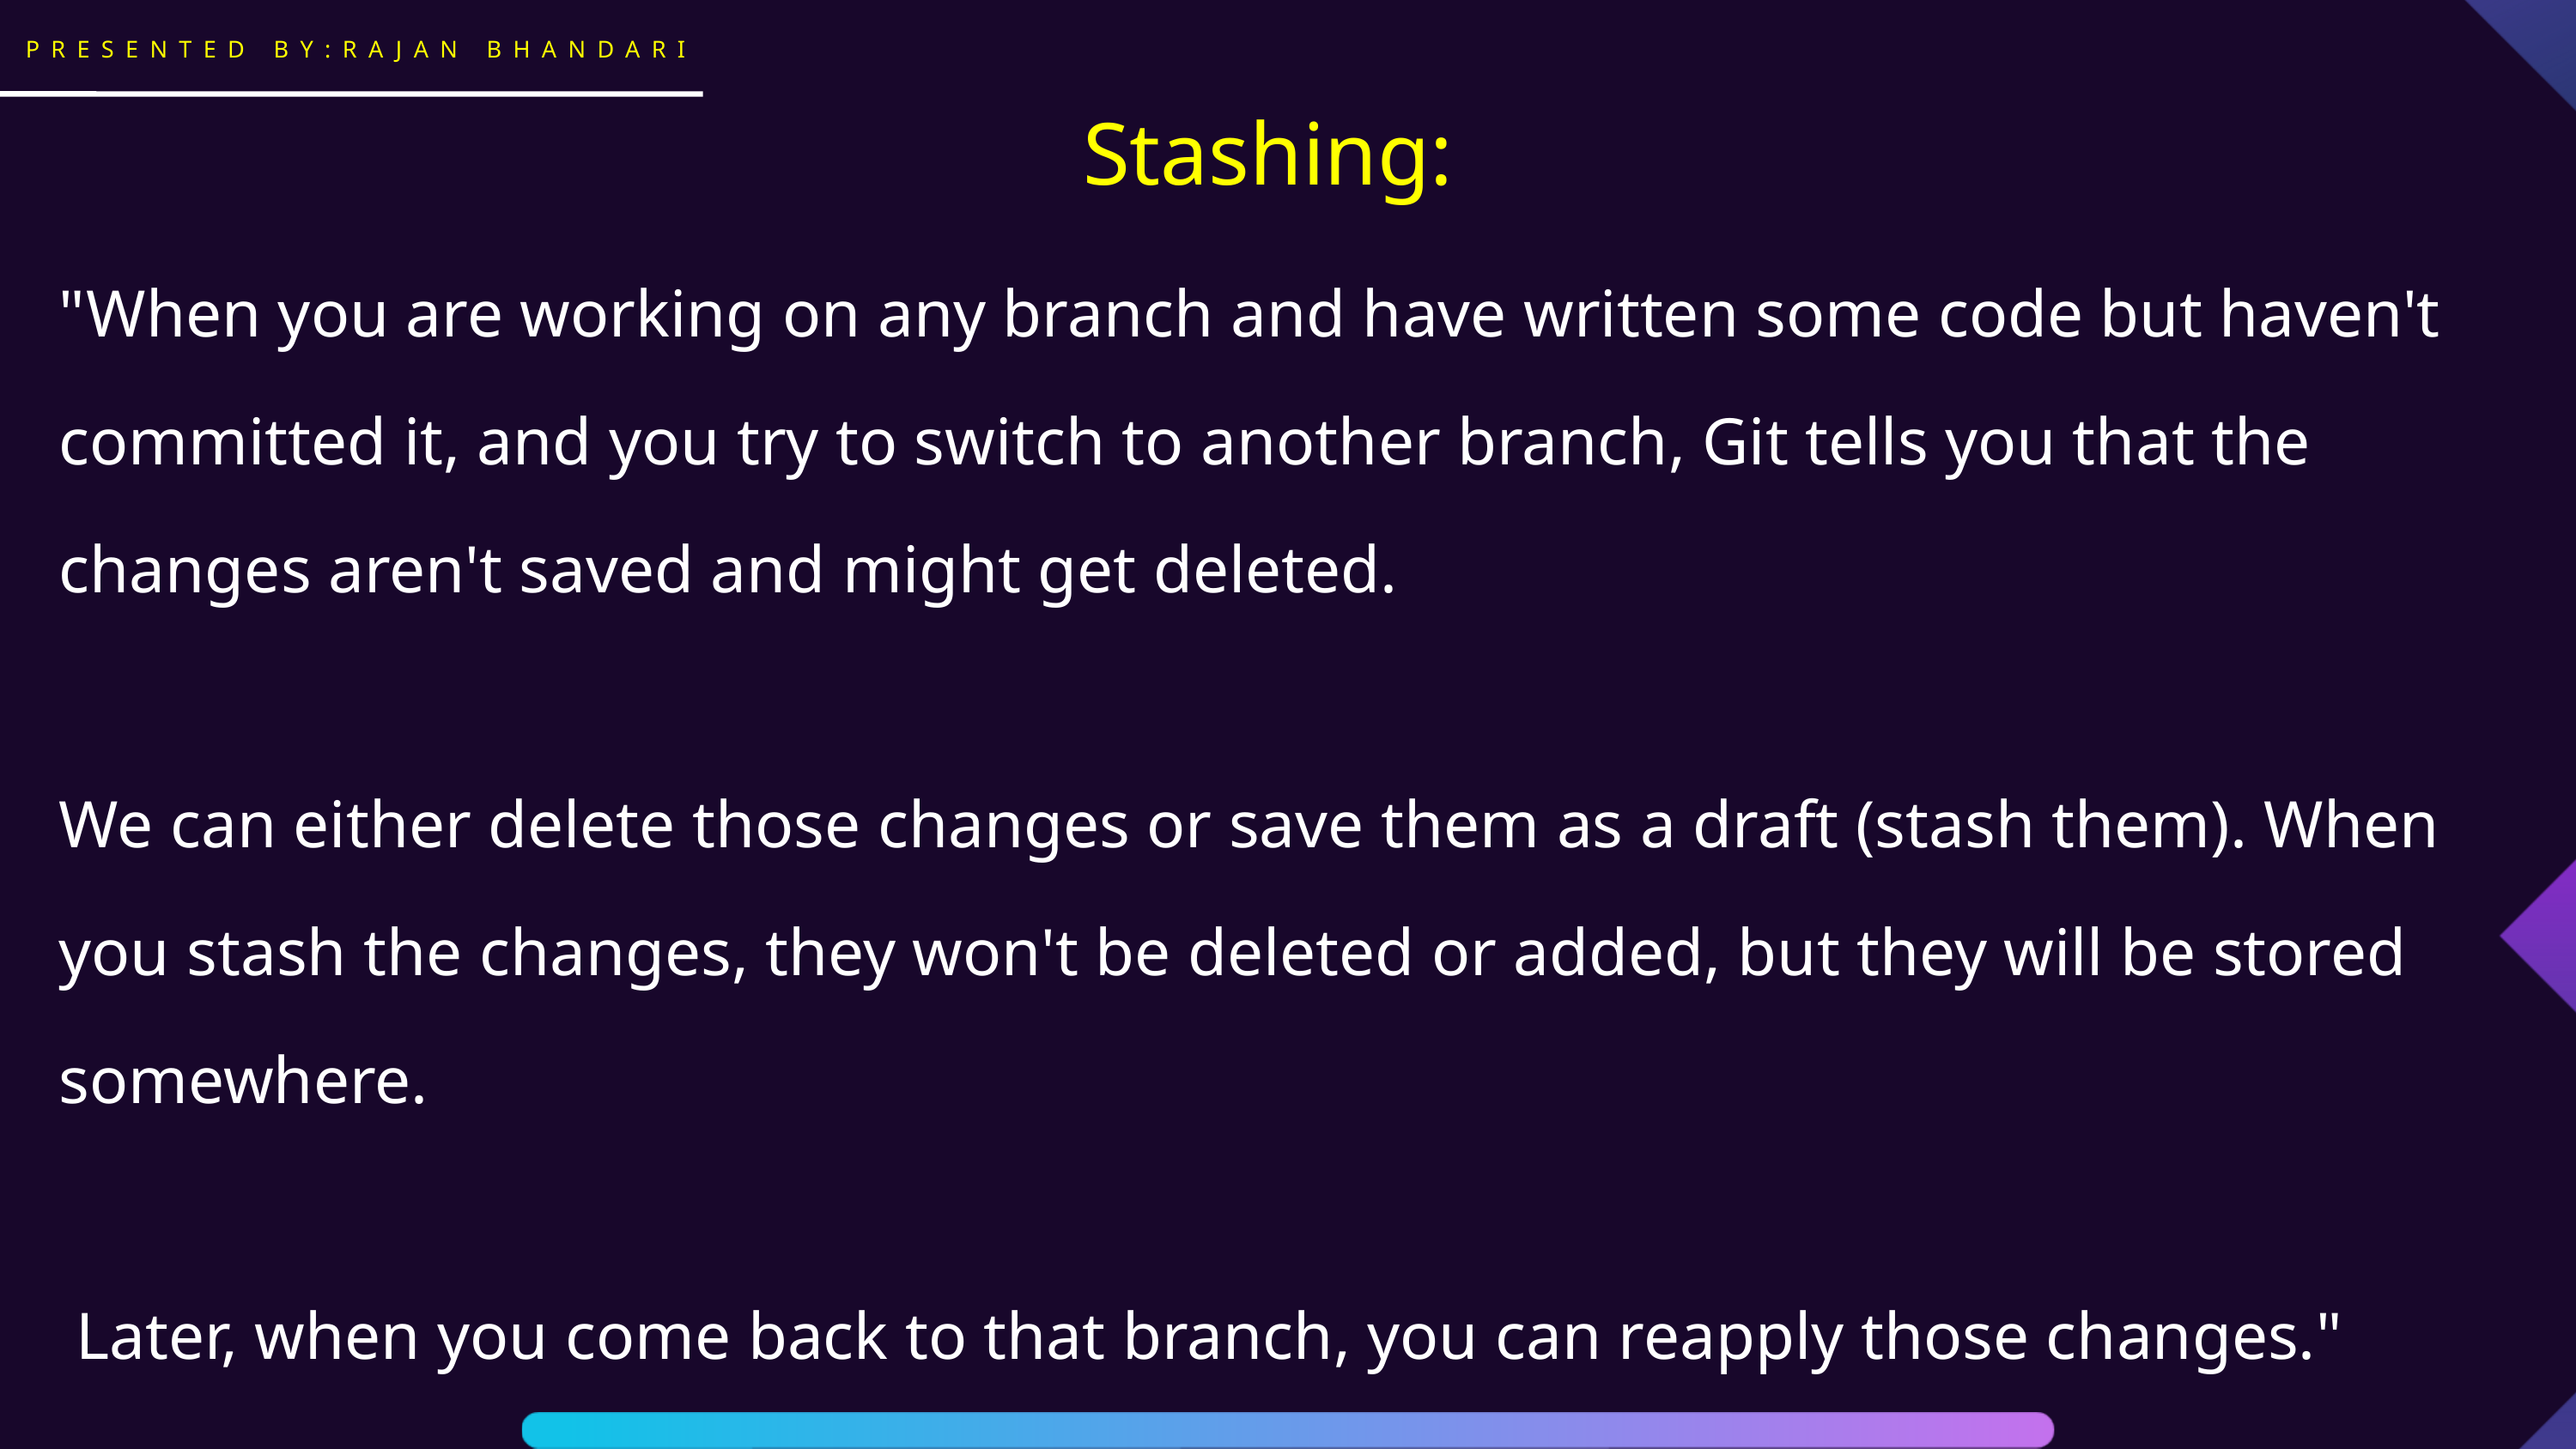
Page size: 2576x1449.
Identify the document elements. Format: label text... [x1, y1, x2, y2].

text_box Stashing: [1033, 82, 1503, 202]
text_box "When you are working on any branch and have written some code but haven't committed it, and you try to switch to another branch, Git tells you that the changes aren't saved and might get deleted. We can either delete those changes or save them as a draft (stash them). When you stash the changes, they won't be deleted or added, but they will be stored somewhere. Later, when you come back to that branch, you can reapply those changes." [58, 221, 2518, 1373]
text_box [521, 1412, 2019, 1449]
text_box [2019, 0, 2576, 1449]
text_box PRESENTED BY:RAJAN BHANDARI [25, 36, 728, 63]
